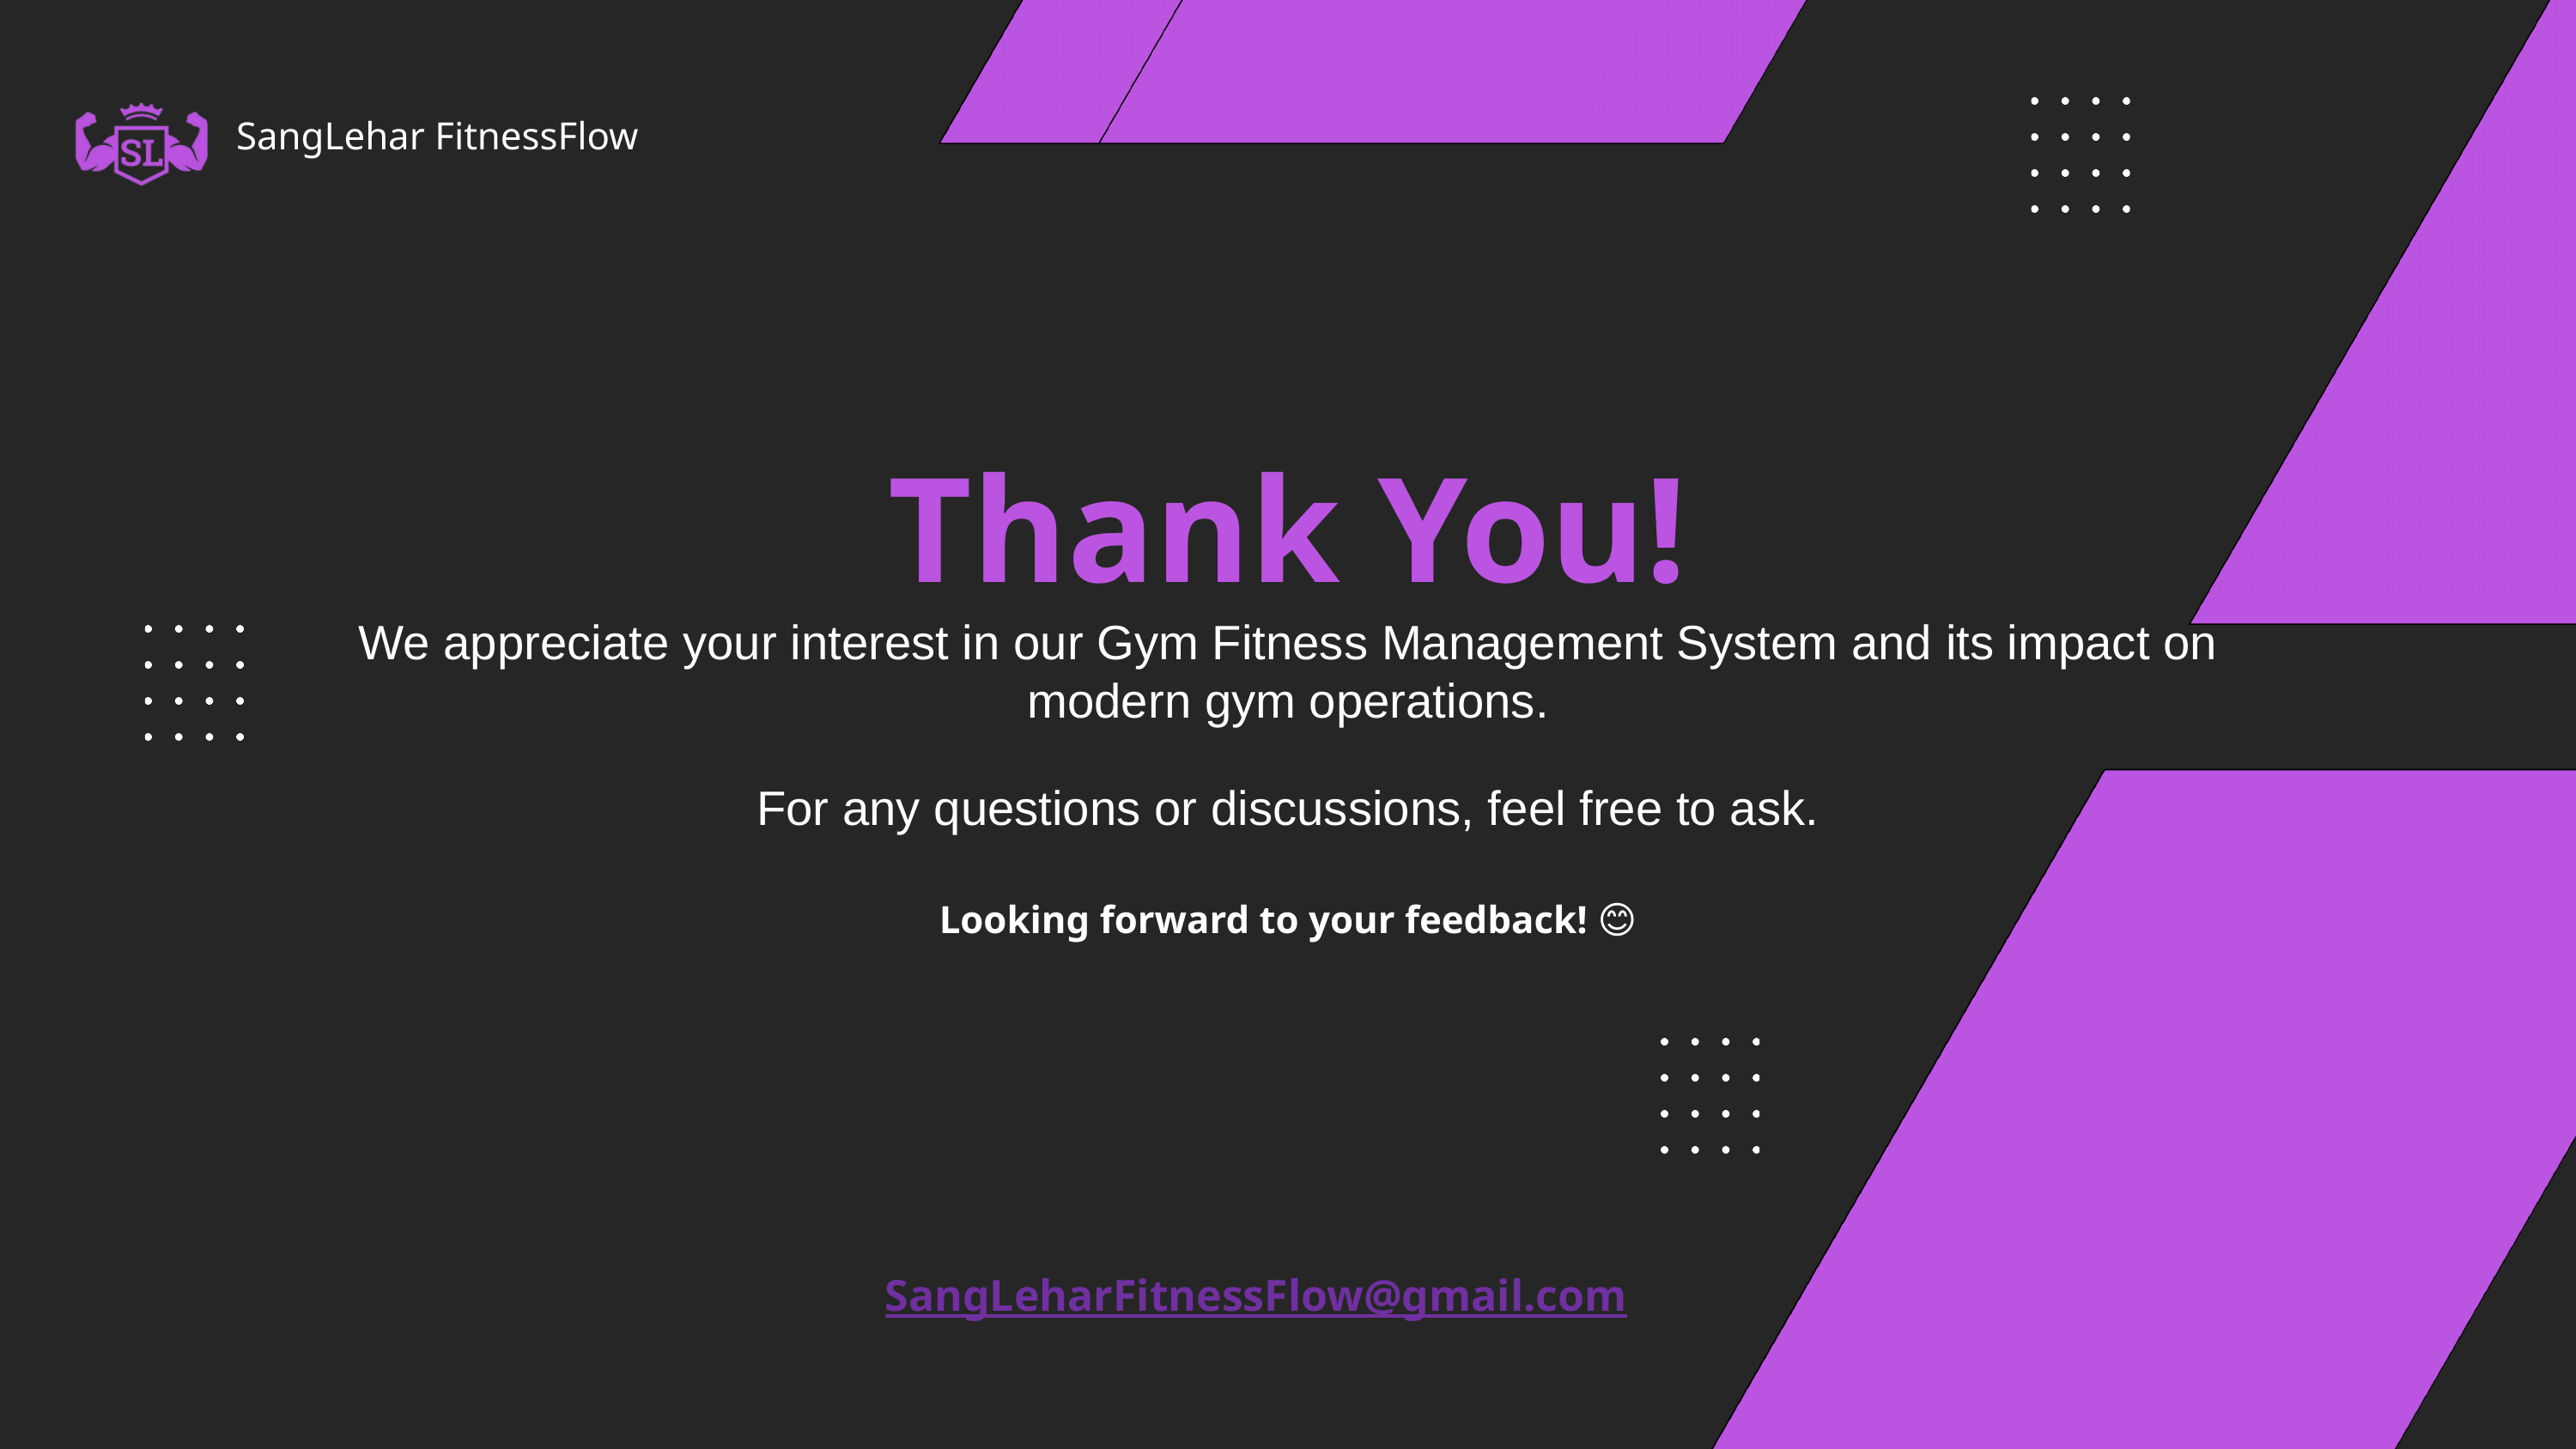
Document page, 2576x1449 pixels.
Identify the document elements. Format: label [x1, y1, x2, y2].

text_box [144, 625, 244, 741]
text_box [1098, 0, 2130, 145]
text_box [70, 97, 683, 193]
text_box [1661, 768, 2576, 1449]
text_box [563, 897, 2013, 1009]
text_box [350, 440, 2226, 769]
text_box [939, 0, 1098, 145]
text_box [2189, 0, 2576, 626]
text_box [2031, 97, 2130, 213]
text_box [1661, 1038, 1760, 1154]
text_box [563, 779, 2013, 858]
text_box [611, 1276, 1901, 1397]
